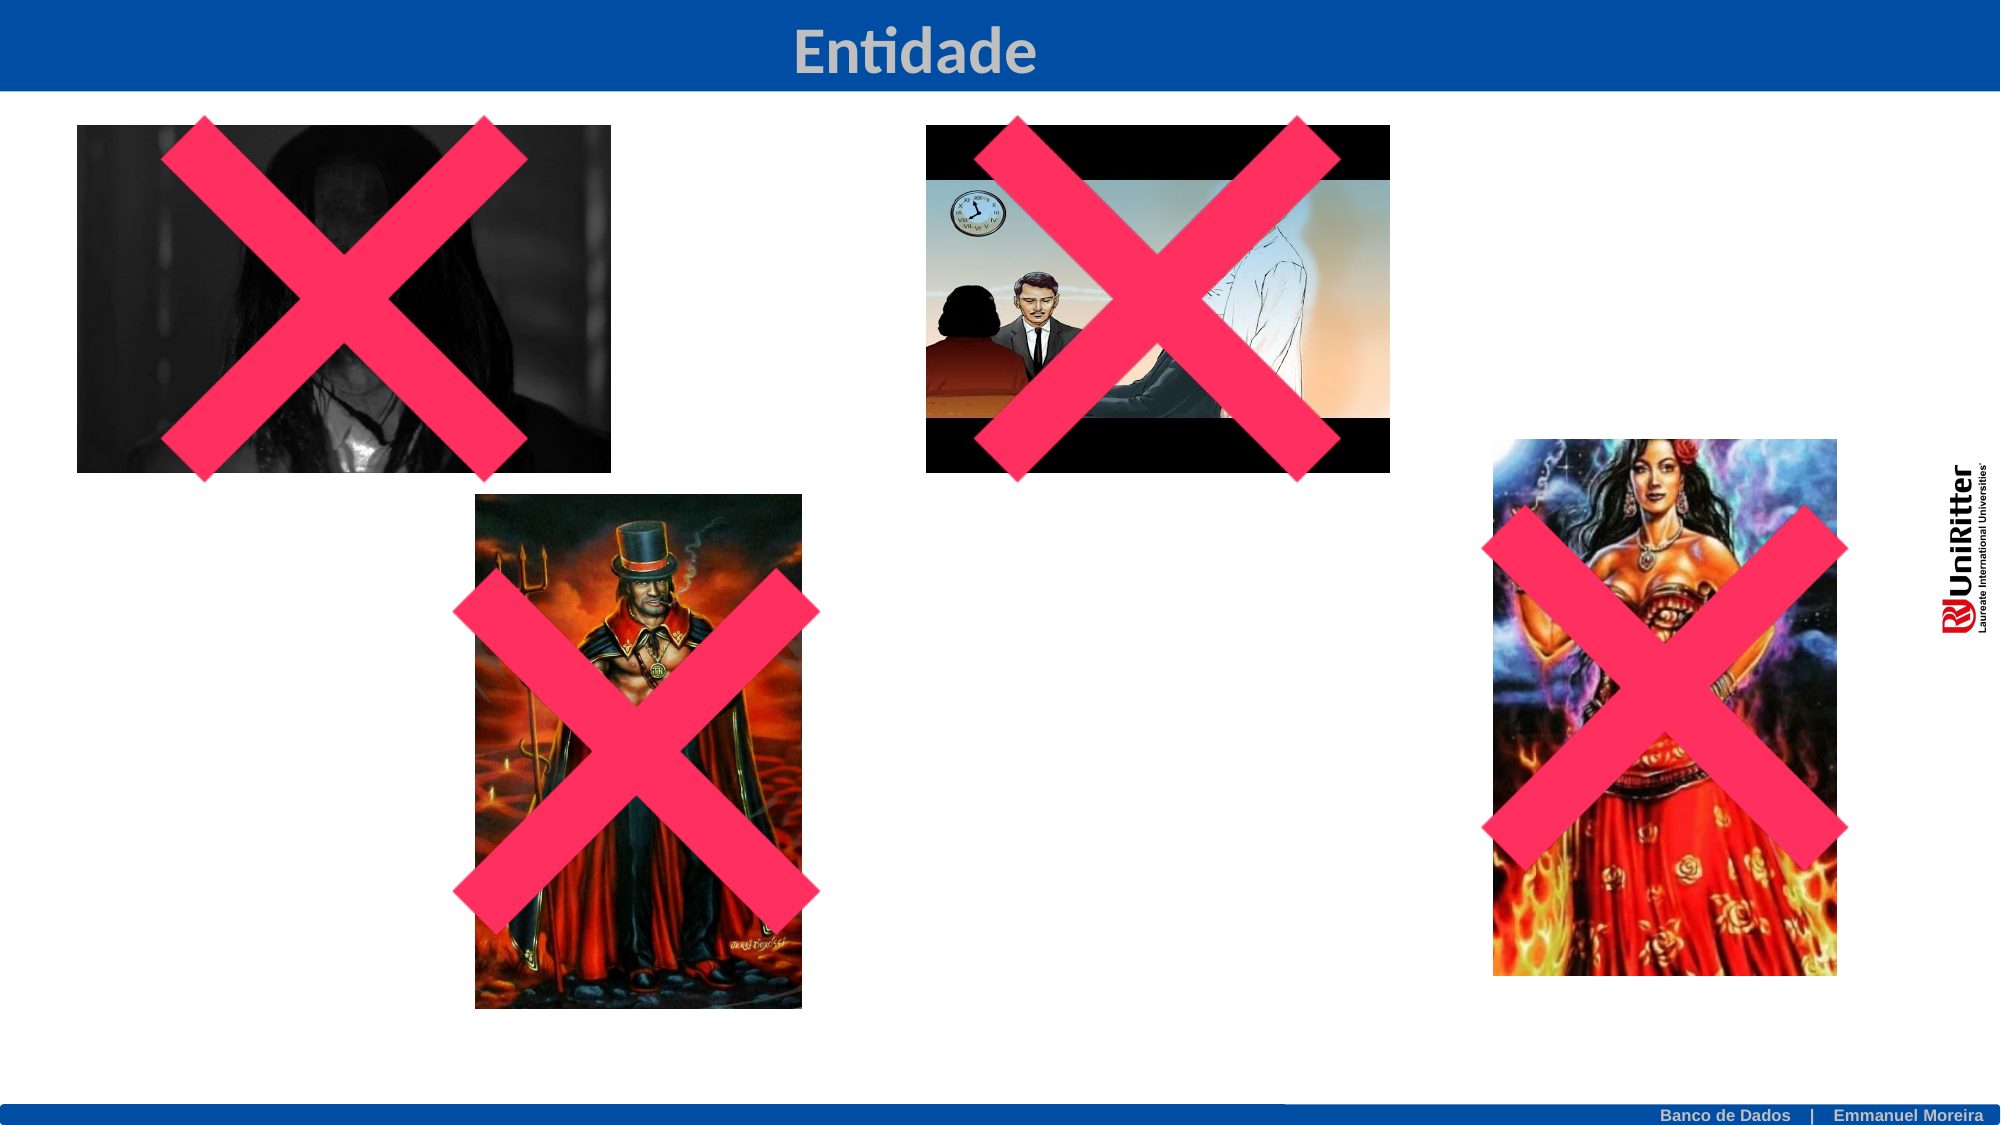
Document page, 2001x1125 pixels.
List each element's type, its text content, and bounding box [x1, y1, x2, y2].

picture [77, 50, 886, 1009]
picture [1932, 457, 2000, 644]
picture [1415, 439, 1914, 976]
picture [908, 50, 1407, 549]
text_box Entidade [778, 0, 1053, 95]
